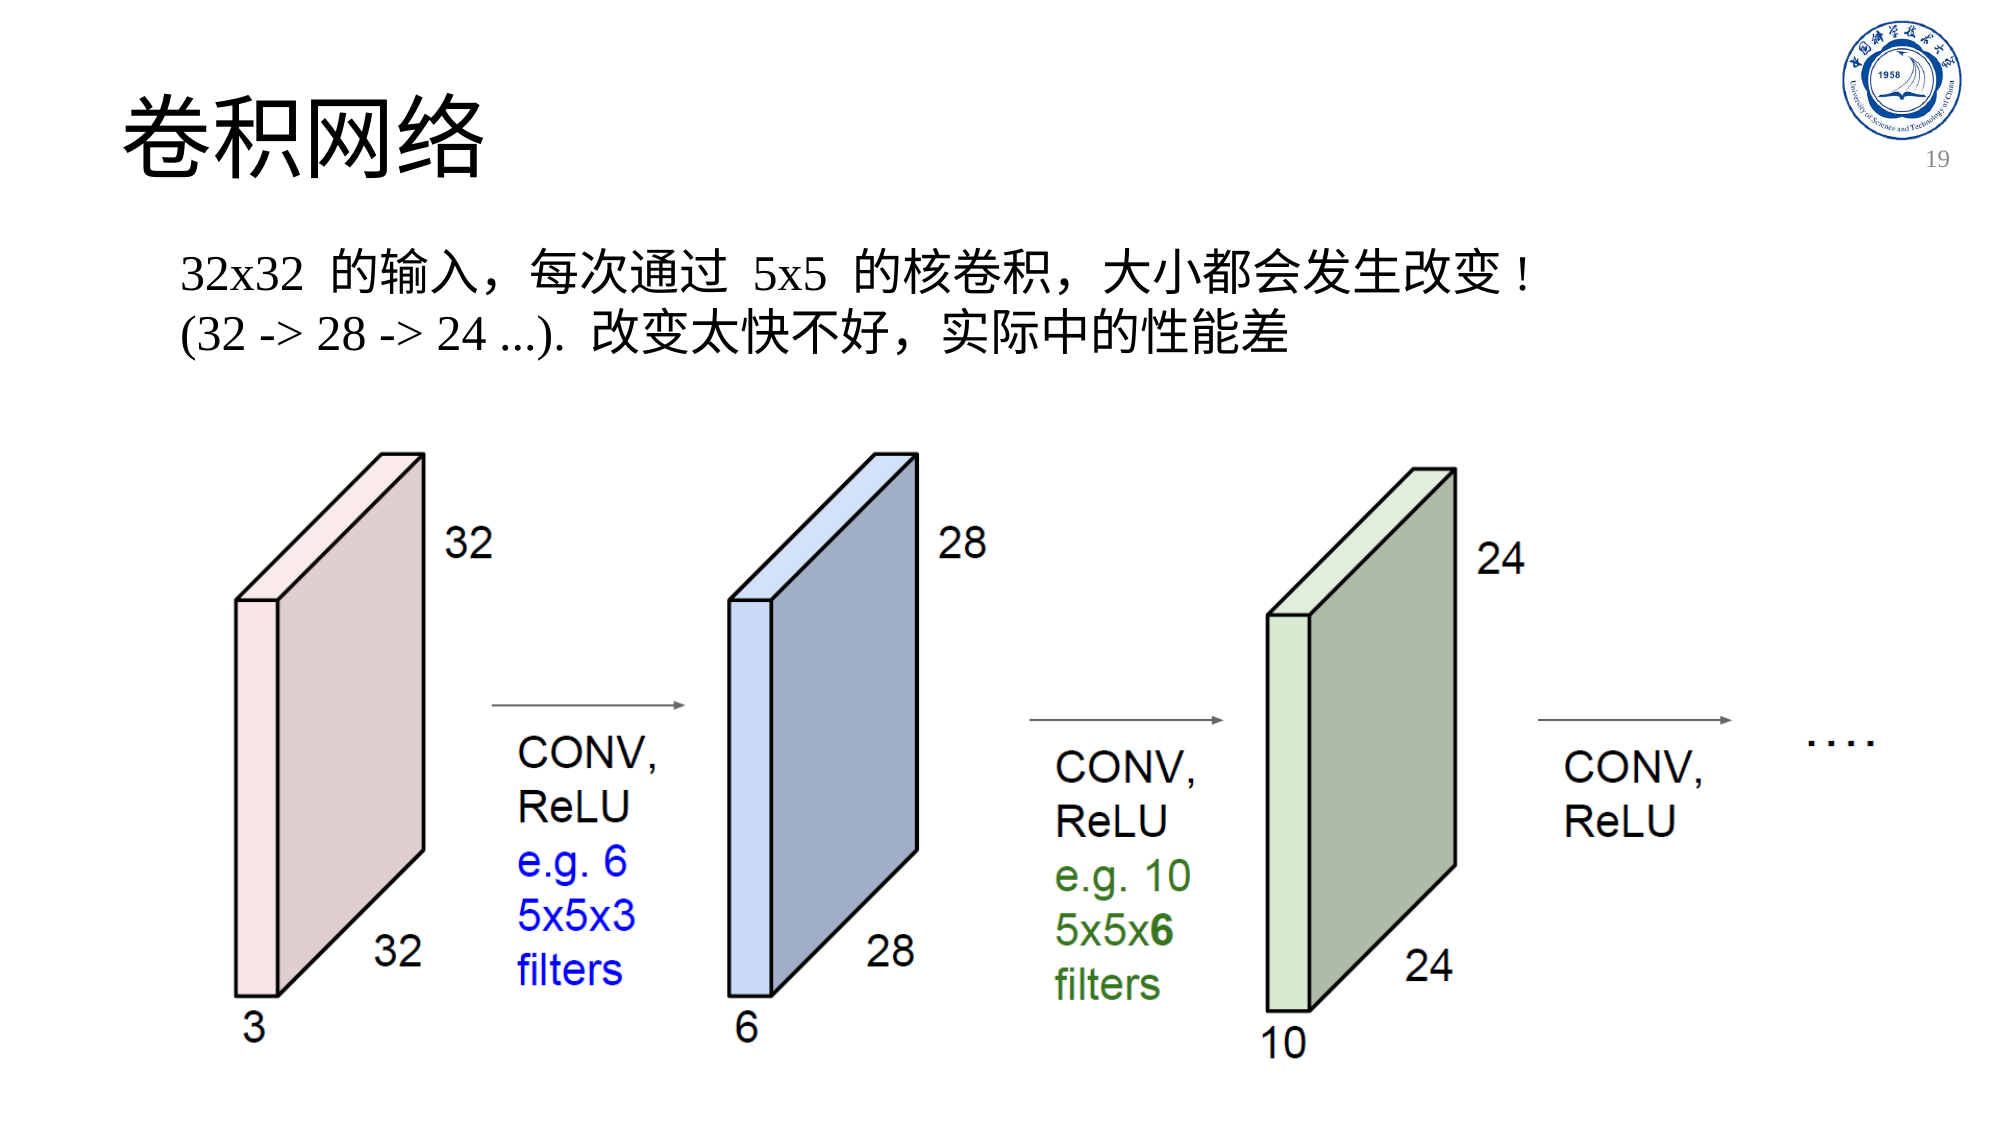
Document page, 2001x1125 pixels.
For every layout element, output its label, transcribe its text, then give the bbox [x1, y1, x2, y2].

slide_number 19 [1514, 127, 1965, 188]
text_box 32x32 的输入，每次通过 5x5 的核卷积，大小都会发生改变! (32 -> 28 -> 24 ...). 改变太快不好，实际中的性能差 [165, 232, 1770, 368]
title 卷积网络 [105, 59, 1900, 223]
picture [1839, 17, 1965, 127]
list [217, 411, 1885, 1098]
